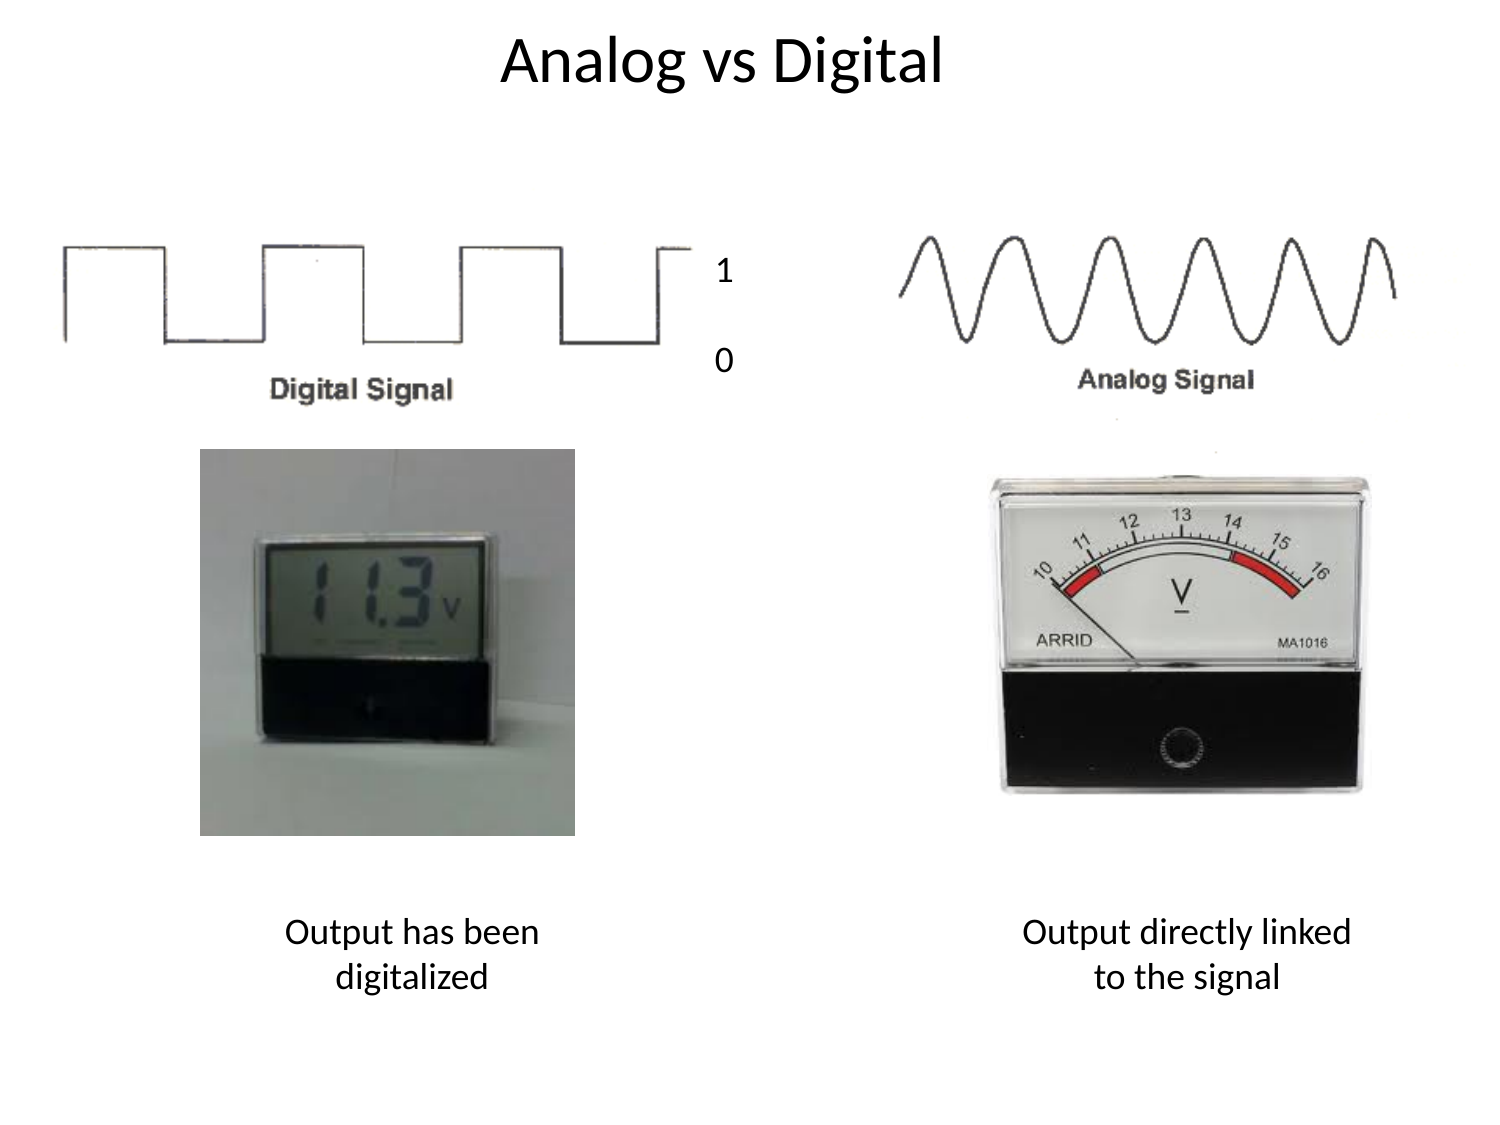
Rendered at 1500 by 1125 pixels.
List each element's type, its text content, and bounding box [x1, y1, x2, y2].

picture [49, 174, 699, 413]
picture [887, 212, 1471, 463]
picture [199, 449, 576, 836]
text_box Output directly linked to the signal [999, 899, 1375, 1005]
text_box 1 0 [704, 237, 738, 388]
picture [987, 474, 1373, 796]
title Analog vs Digital [62, 0, 1413, 113]
text_box Output has been digitalized [224, 899, 600, 1005]
